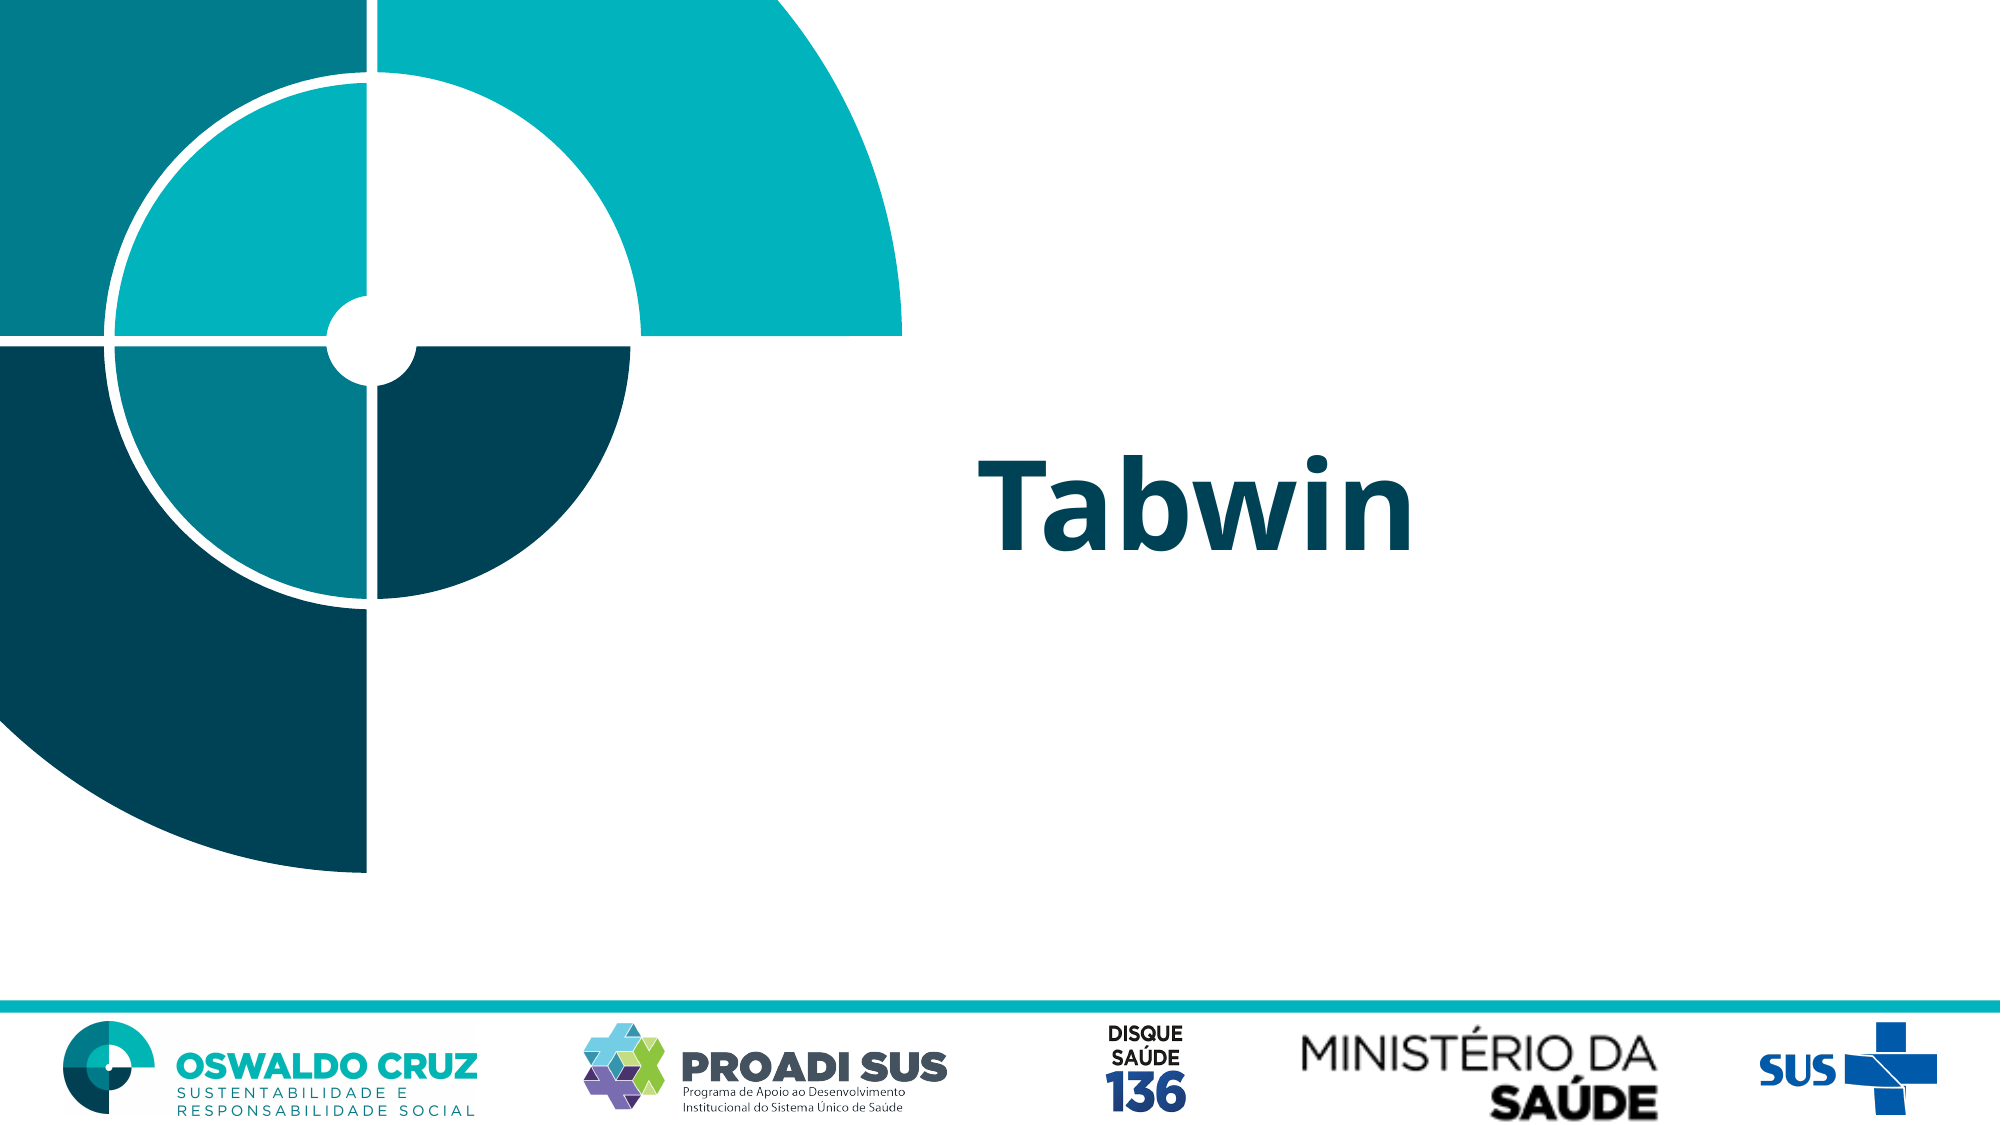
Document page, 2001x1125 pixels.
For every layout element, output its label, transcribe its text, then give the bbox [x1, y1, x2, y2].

picture [1221, 1007, 1937, 1125]
picture [1097, 1014, 1194, 1123]
subtitle Tabwin [976, 59, 1863, 961]
picture [582, 1022, 947, 1115]
picture [63, 1021, 477, 1116]
